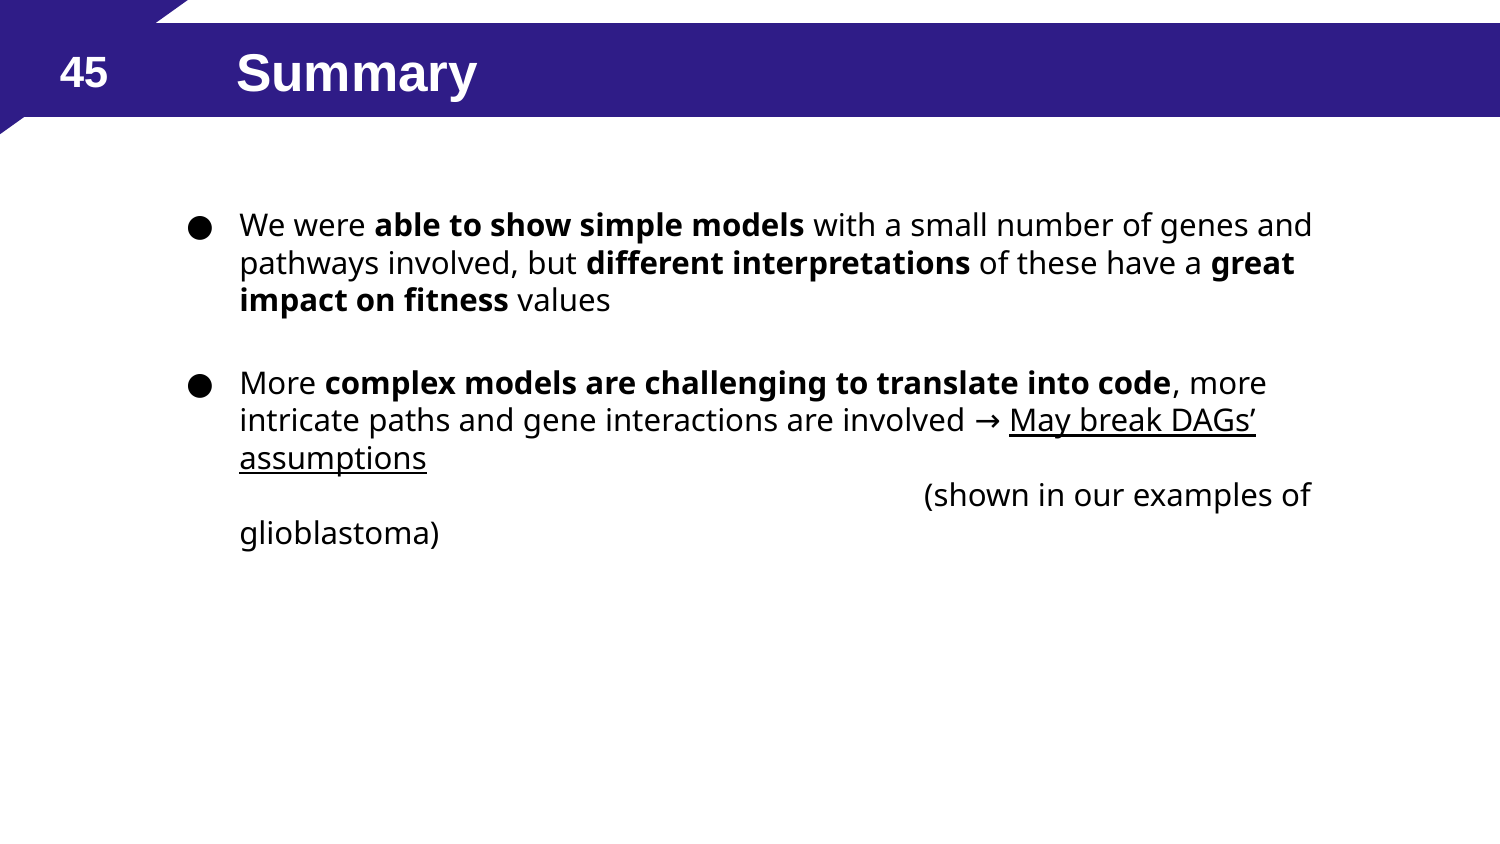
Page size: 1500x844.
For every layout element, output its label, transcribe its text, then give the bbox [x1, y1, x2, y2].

slide_number ‹#› [33, 37, 124, 103]
text_box [0, 0, 188, 135]
title Summary [26, 23, 1500, 117]
text_box We were able to show simple models with a small number of genes and pathways involved, but different interpretations of these have a great impact on fitness values [149, 190, 1388, 333]
text_box More complex models are challenging to translate into code, more intricate paths and gene interactions are involved → May break DAGs’ assumptions (shown in our examples of glioblastoma) [149, 348, 1388, 603]
